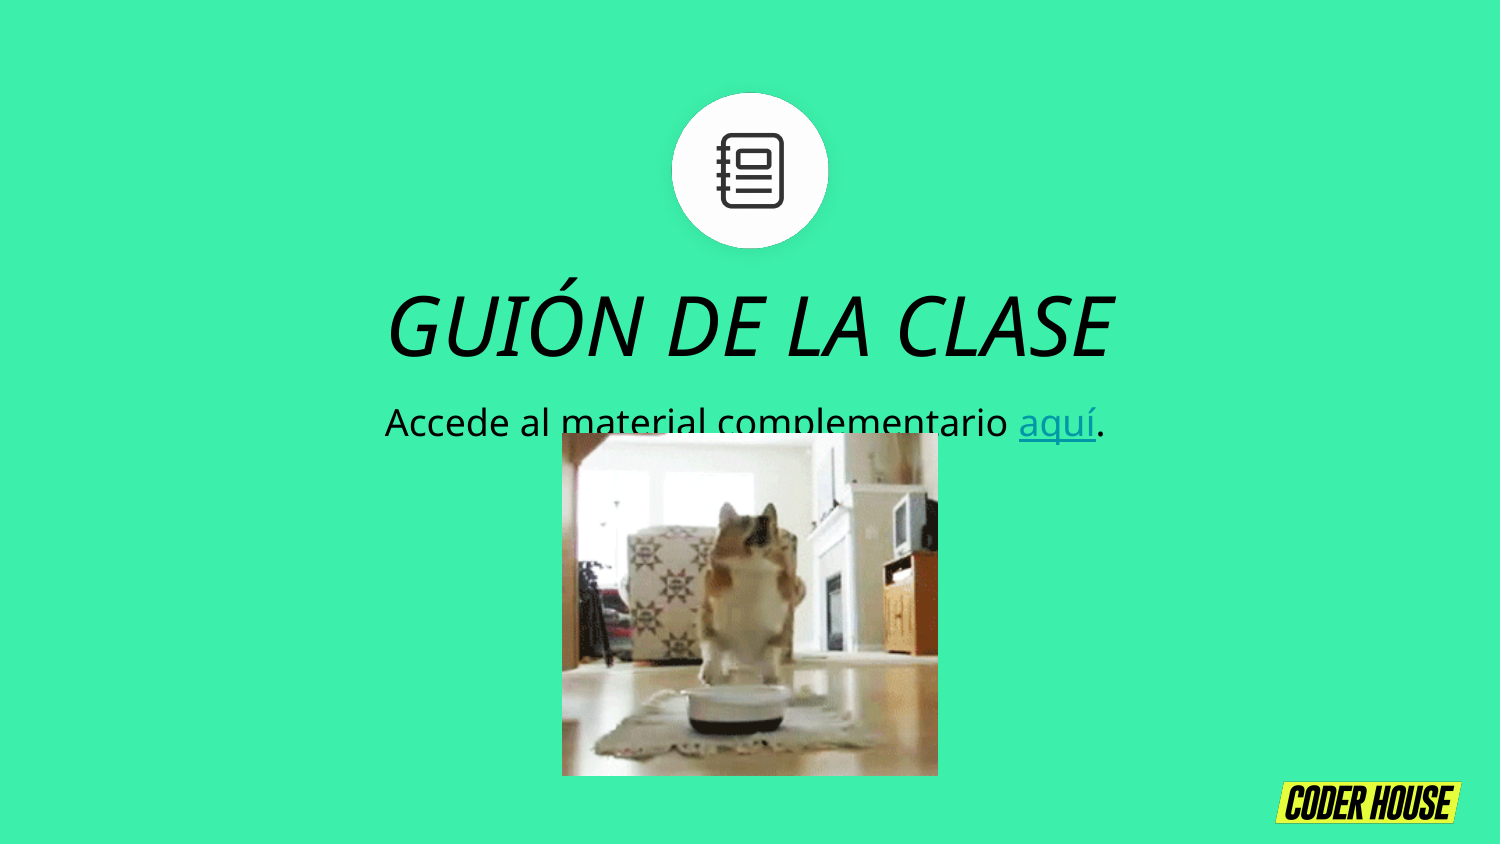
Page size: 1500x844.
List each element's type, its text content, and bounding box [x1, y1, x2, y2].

picture [1270, 775, 1466, 830]
picture [562, 433, 938, 776]
text_box GUIÓN DE LA CLASE Accede al material complementario aquí. [132, 258, 1368, 633]
picture [652, 73, 848, 269]
